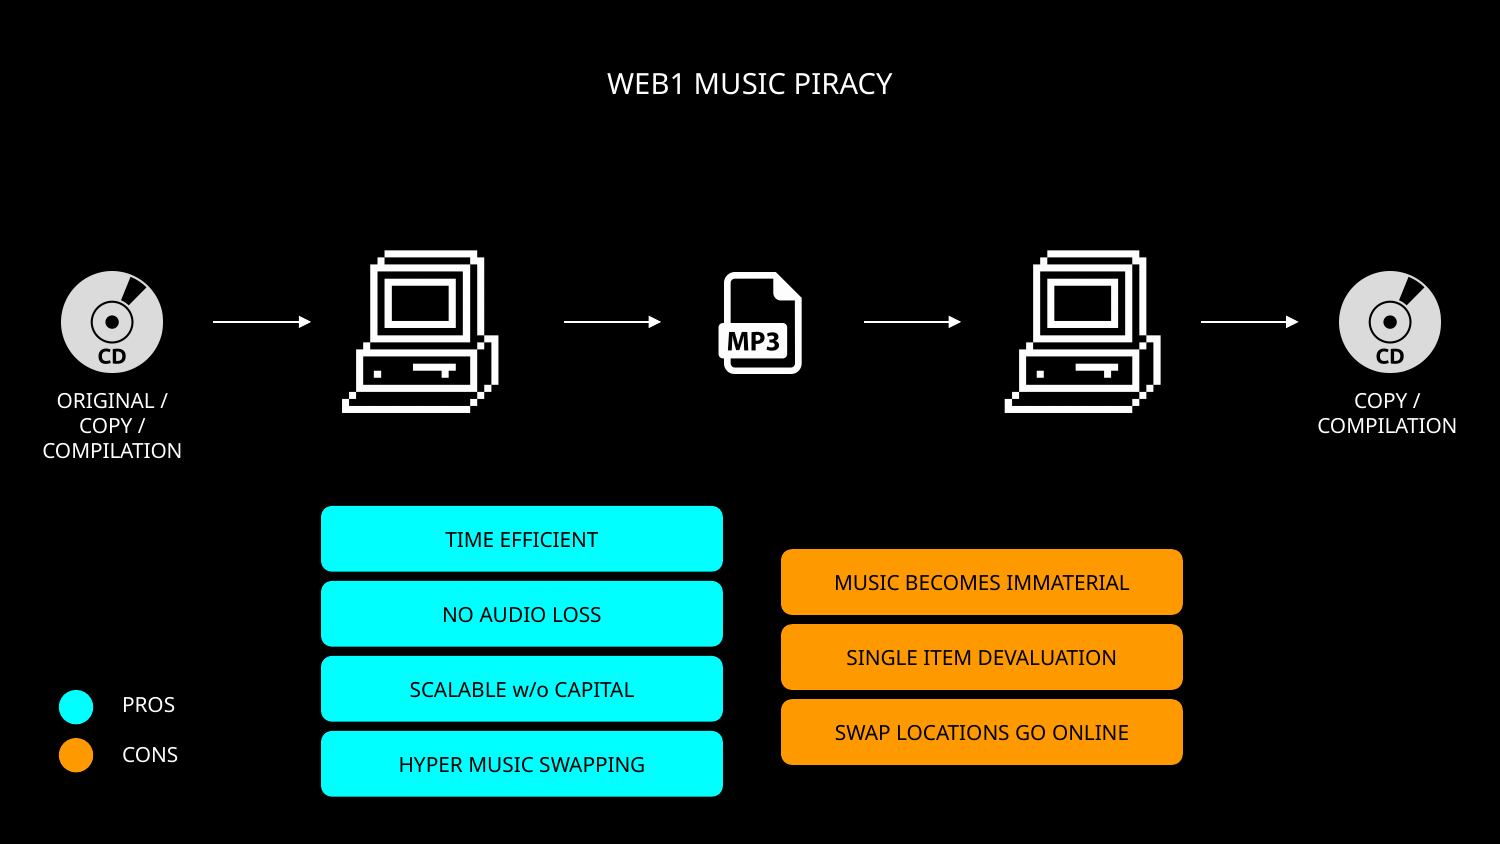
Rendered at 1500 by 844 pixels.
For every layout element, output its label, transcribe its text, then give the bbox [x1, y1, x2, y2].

text_box SINGLE ITEM DEVALUATION [781, 624, 1183, 690]
picture [331, 242, 509, 420]
picture [1339, 271, 1441, 373]
picture [708, 272, 811, 375]
text_box HYPER MUSIC SWAPPING [321, 730, 723, 797]
text_box PROS [107, 679, 215, 729]
text_box WEB1 MUSIC PIRACY [467, 50, 1033, 116]
text_box [58, 738, 94, 773]
text_box ORIGINAL / COPY / COMPILATION [0, 372, 251, 478]
text_box COPY / COMPILATION [1249, 372, 1500, 453]
picture [61, 271, 163, 373]
text_box [58, 689, 94, 725]
text_box TIME EFFICIENT [321, 505, 723, 572]
text_box SWAP LOCATIONS GO ONLINE [781, 699, 1183, 765]
text_box CONS [107, 729, 263, 780]
text_box NO AUDIO LOSS [321, 580, 723, 647]
text_box MUSIC BECOMES IMMATERIAL [781, 549, 1183, 615]
picture [993, 242, 1171, 420]
text_box SCALABLE w/o CAPITAL [321, 655, 723, 722]
